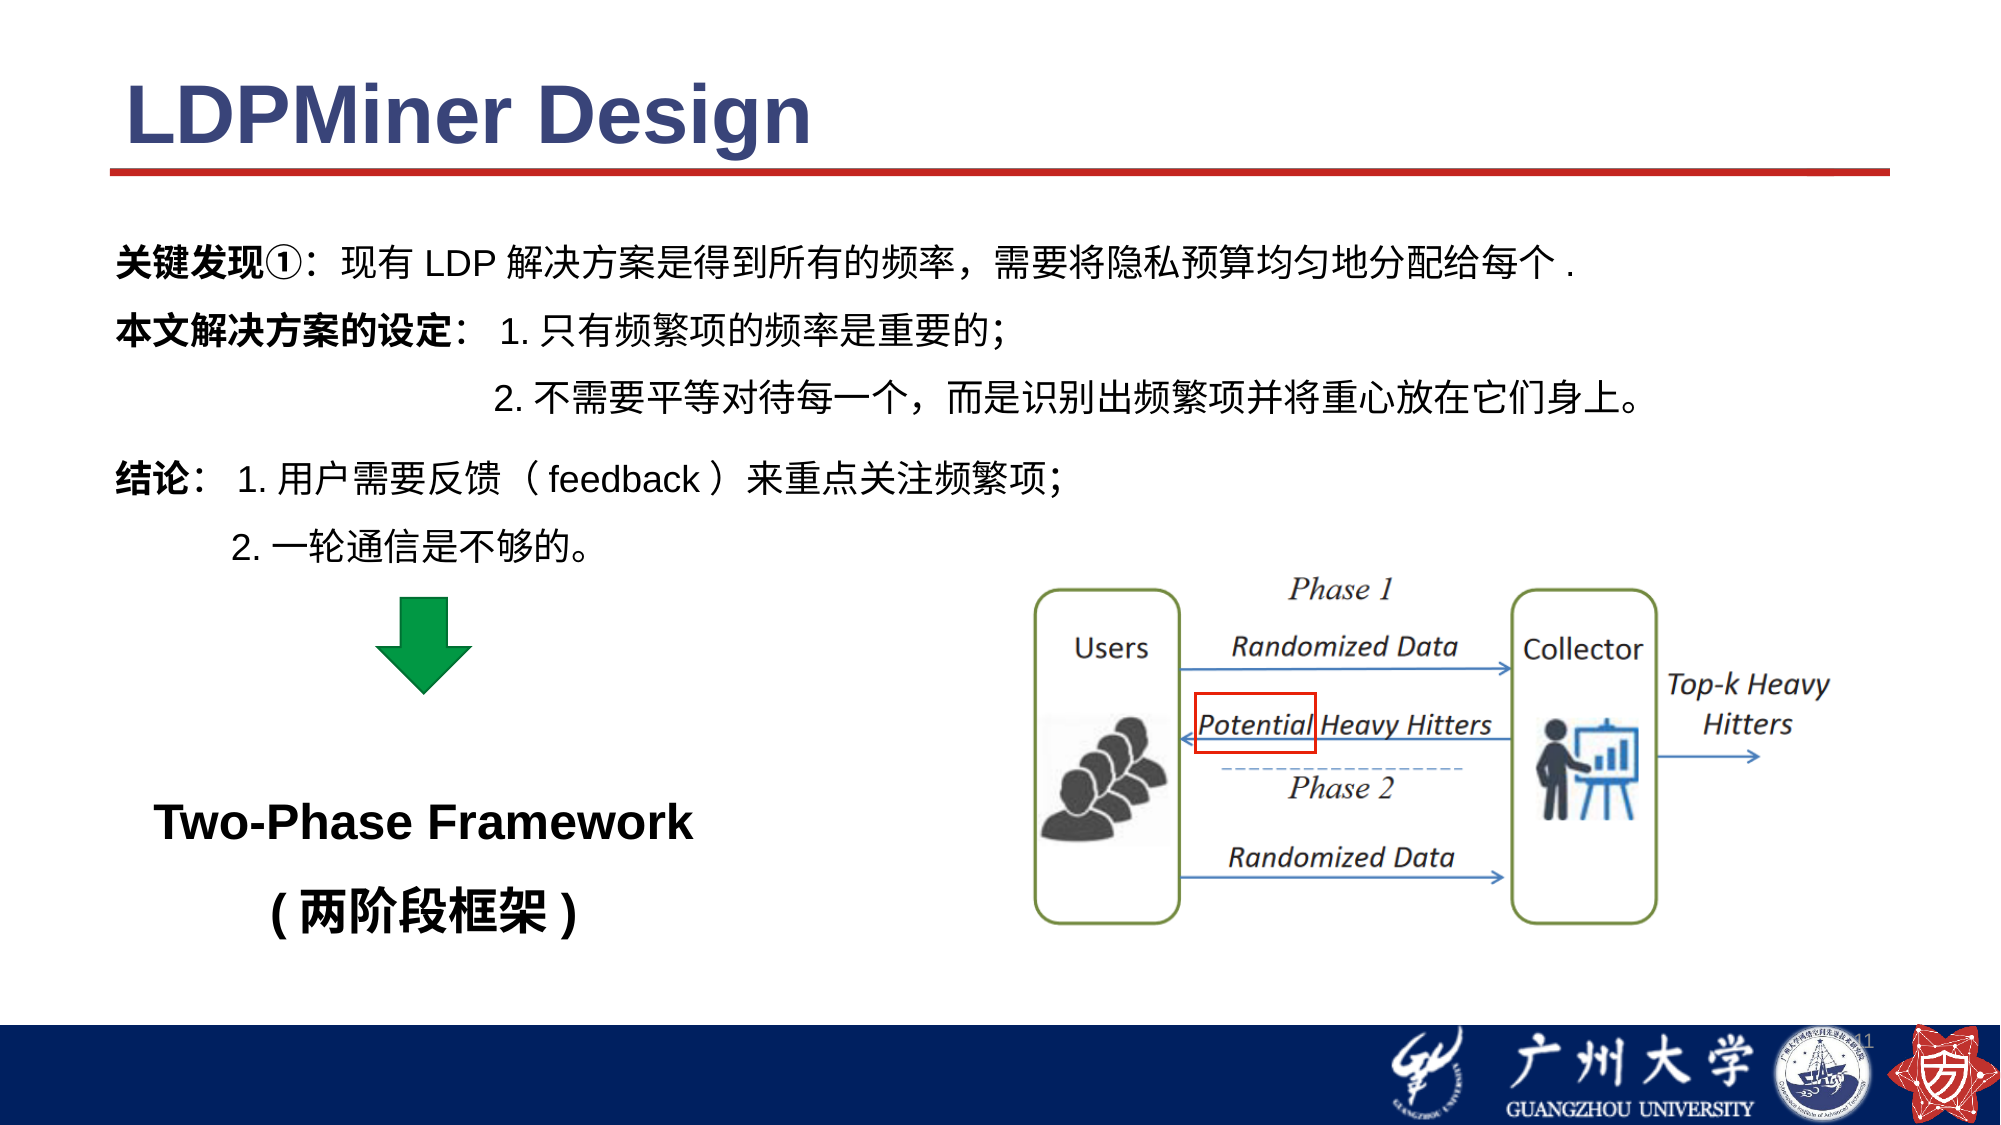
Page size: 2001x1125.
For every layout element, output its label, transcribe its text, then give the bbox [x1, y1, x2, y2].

text_box [374, 596, 473, 695]
slide_number 11 [1412, 1022, 1890, 1057]
text_box 结论：1.用户需要反馈（feedback）来重点关注频繁项； 2.一轮通信是不够的。 [100, 425, 1113, 575]
text_box Two-Phase Framework (两阶段框架) [138, 752, 710, 947]
picture [1378, 1013, 2001, 1125]
title LDPMiner Design [109, 0, 1890, 169]
picture [1010, 547, 1846, 957]
